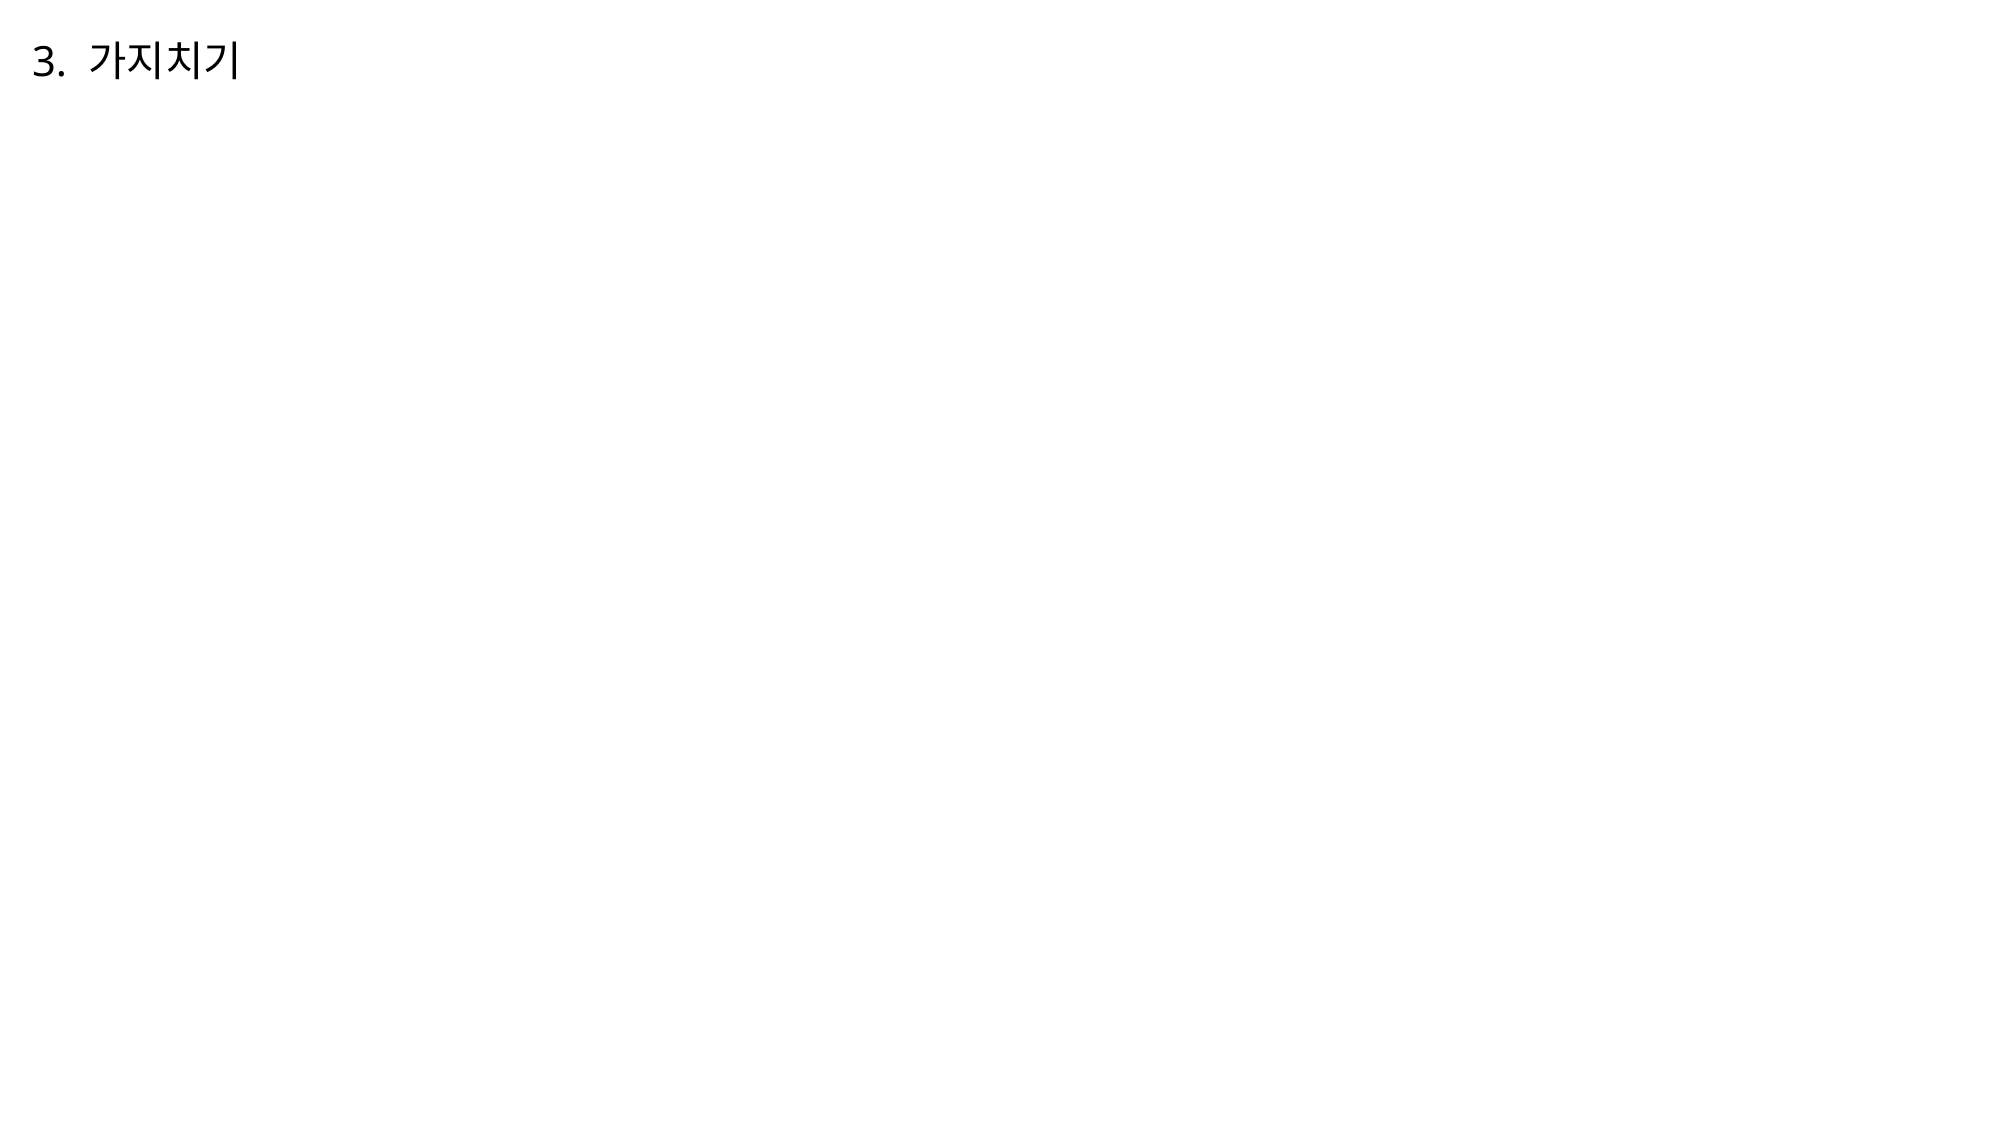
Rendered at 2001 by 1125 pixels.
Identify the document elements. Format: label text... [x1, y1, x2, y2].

text_box 3. 가지치기 [17, 27, 257, 92]
